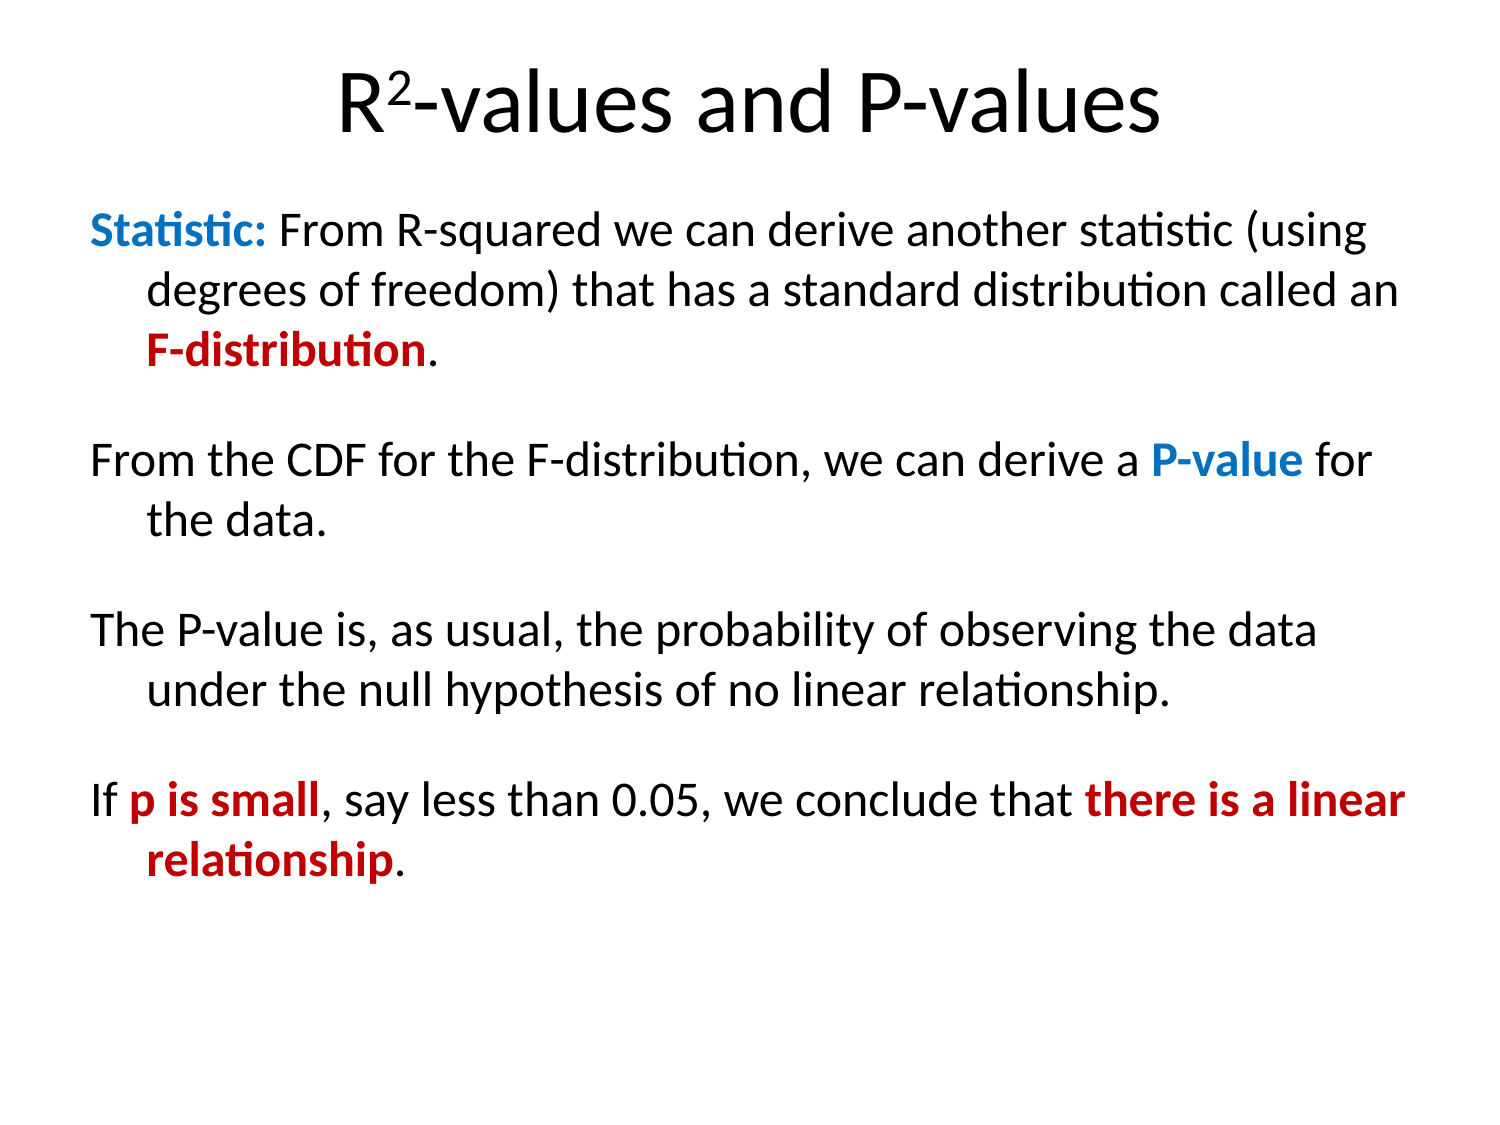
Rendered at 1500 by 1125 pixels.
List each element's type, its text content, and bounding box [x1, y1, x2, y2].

text_box Statistic: From R-squared we can derive another statistic (using degrees of freedom) that has a standard distribution called an F-distribution. From the CDF for the F-distribution, we can derive a P-value for the data. The P-value is, as usual, the probability of observing the data under the null hypothesis of no linear relationship. If p is small, say less than 0.05, we conclude that there is a linear relationship. [75, 189, 1450, 1033]
title R2-values and P-values [75, 20, 1425, 171]
